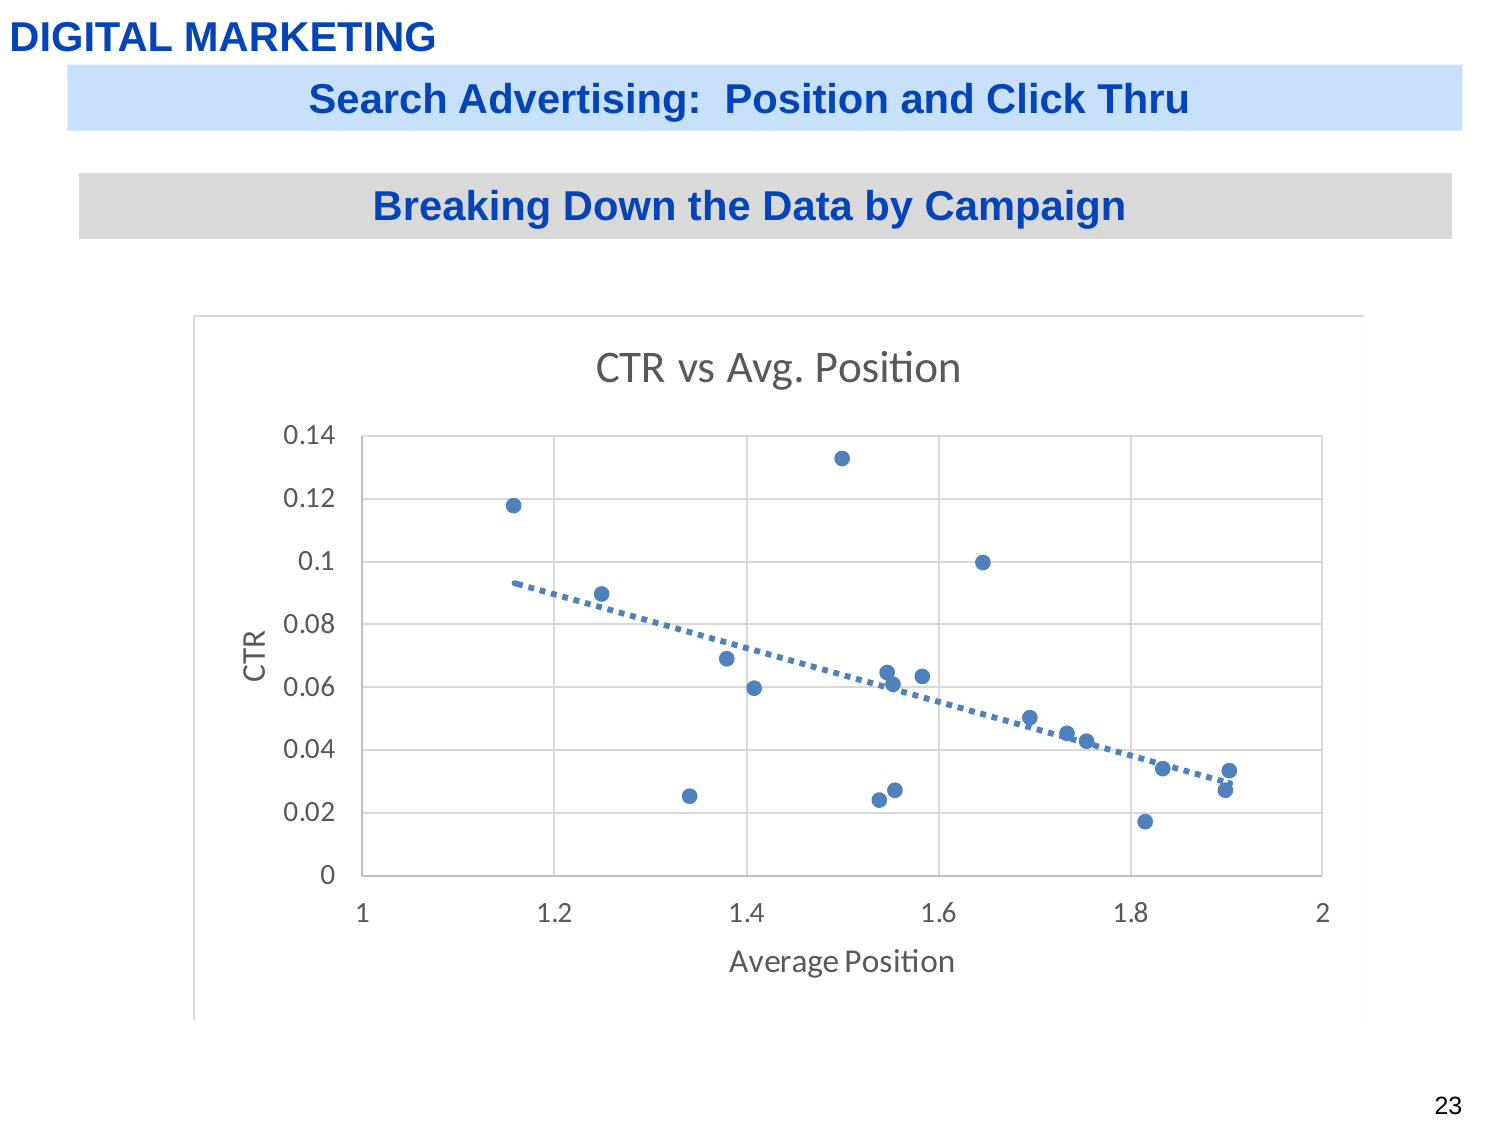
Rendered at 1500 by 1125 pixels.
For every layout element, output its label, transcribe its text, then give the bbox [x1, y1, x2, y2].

text_box [79, 173, 1452, 239]
title DIGITAL MARKETING [9, 9, 1452, 61]
text_box Breaking Down the Data by Campaign [192, 171, 1307, 237]
slide_number 22 [1149, 1089, 1463, 1121]
text_box Search Advertising: Position and Click Thru [273, 64, 1226, 130]
picture [192, 314, 1365, 1021]
text_box [67, 64, 1463, 131]
